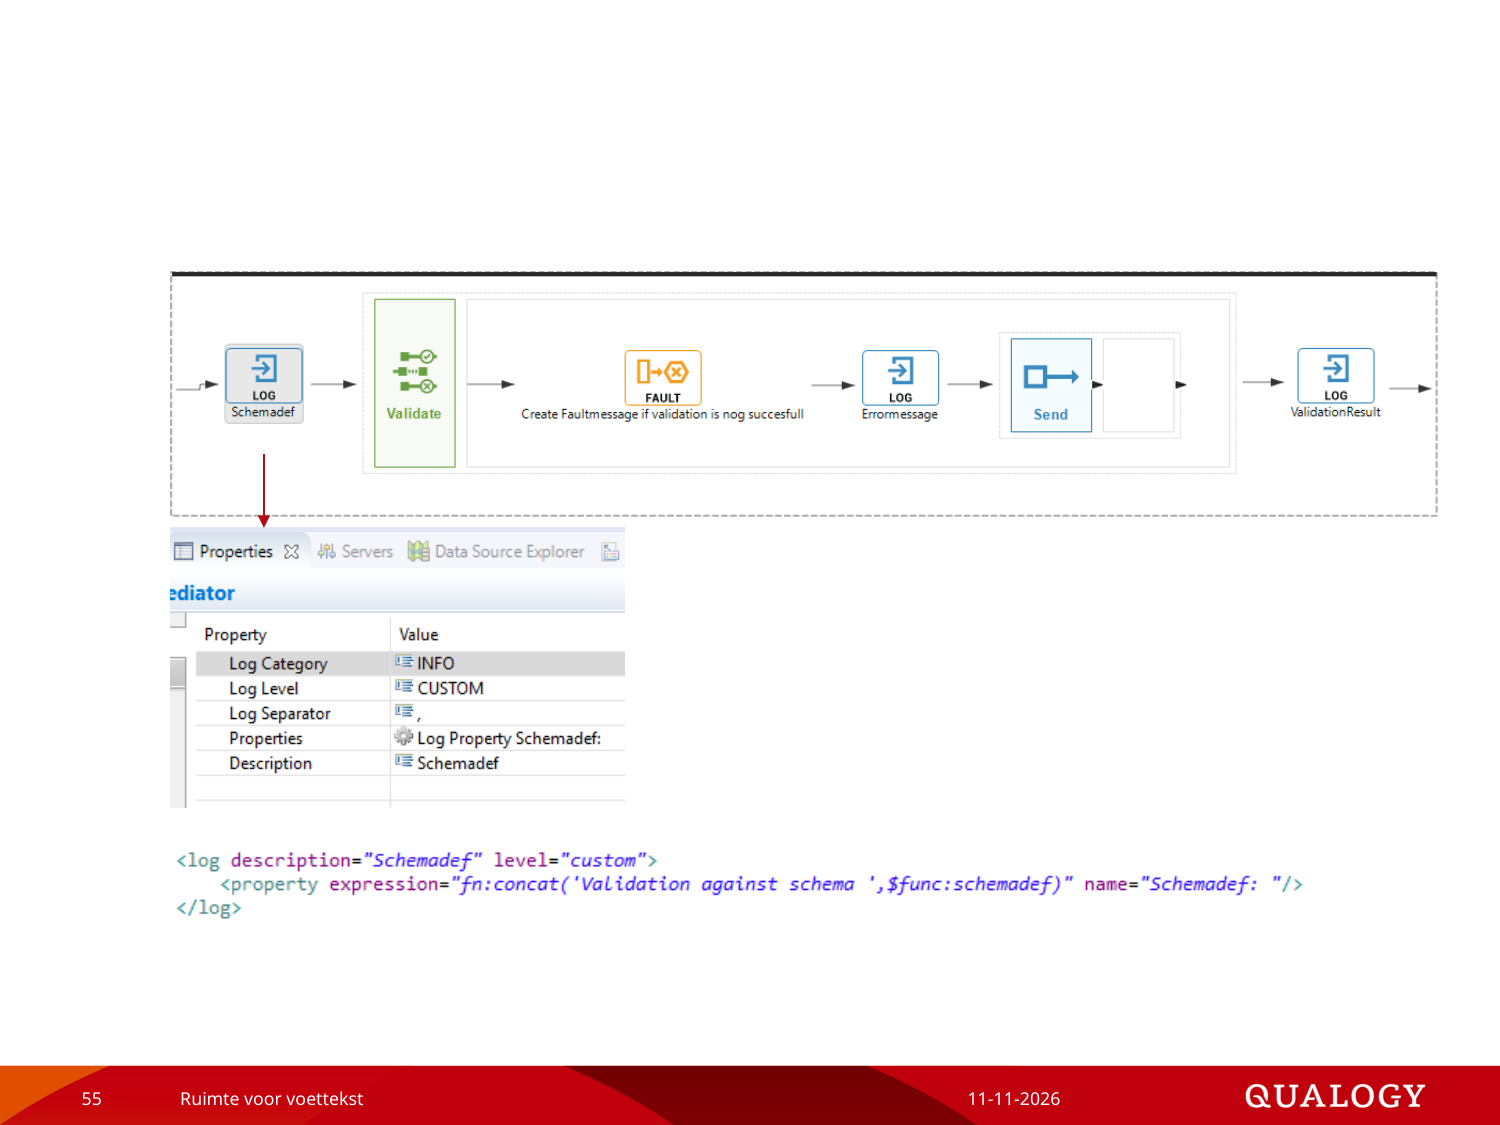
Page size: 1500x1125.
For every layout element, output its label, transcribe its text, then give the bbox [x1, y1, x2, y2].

picture [0, 0, 1500, 1125]
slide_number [961, 1082, 1213, 1118]
slide_number 55 [75, 1082, 145, 1118]
footer Ruimte voor voettekst [174, 1082, 938, 1118]
text_box [159, 271, 1432, 1014]
